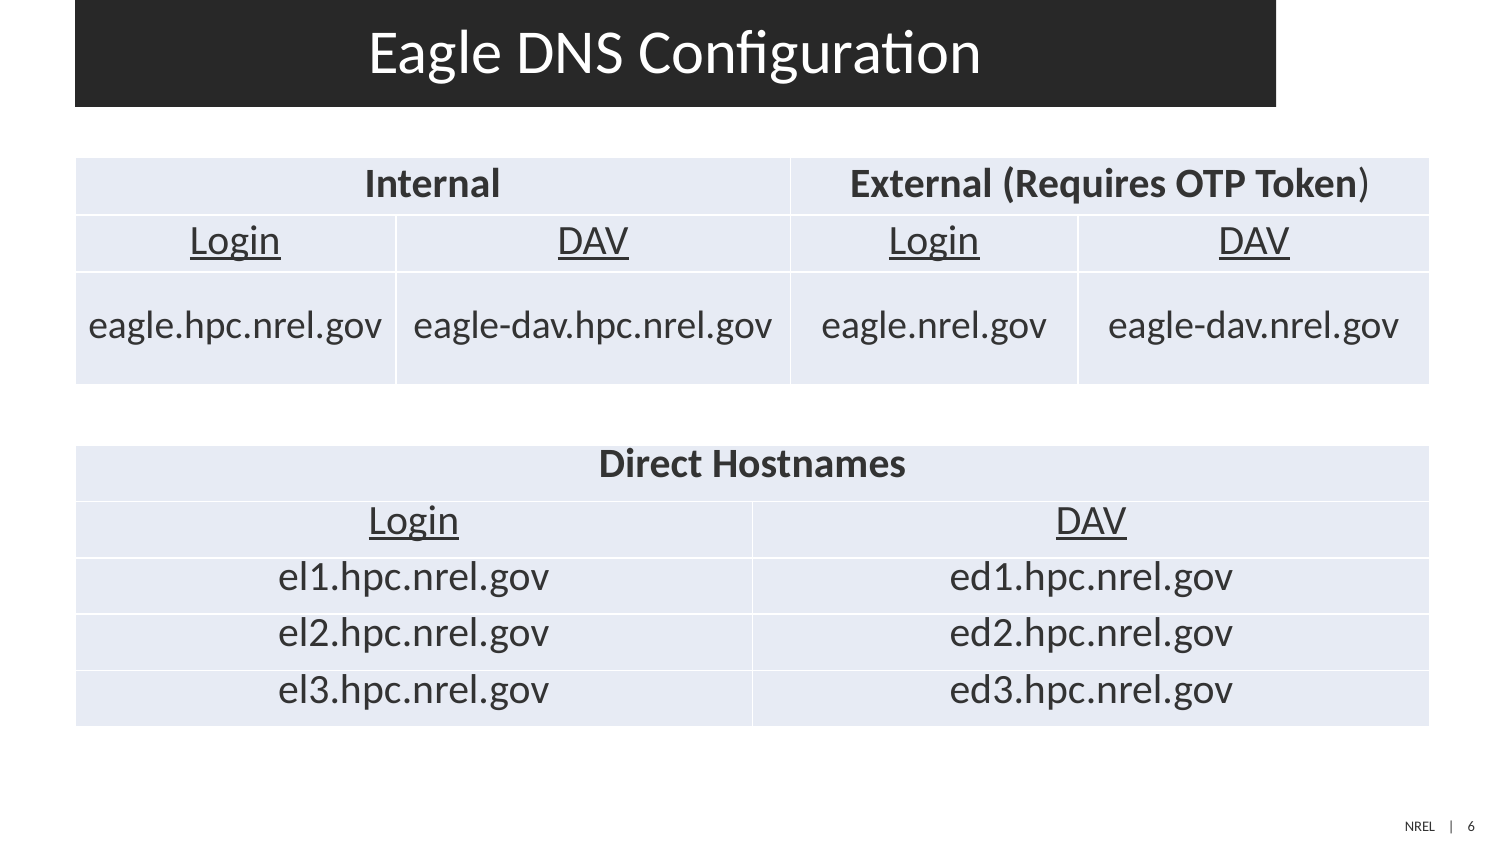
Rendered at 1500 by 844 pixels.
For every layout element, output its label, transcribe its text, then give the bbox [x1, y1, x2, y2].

table_cell el3.hpc.nrel.gov [76, 671, 752, 726]
table_header External (Requires OTP Token) [791, 158, 1429, 214]
title Eagle DNS Configuration [75, 0, 1277, 107]
table_cell Login [76, 216, 395, 271]
table_cell DAV [397, 216, 790, 271]
table_cell eagle.nrel.gov [791, 273, 1077, 384]
table_cell DAV [753, 502, 1429, 557]
table_cell el1.hpc.nrel.gov [76, 559, 752, 613]
table_cell eagle.hpc.nrel.gov [76, 273, 395, 384]
table_cell ed2.hpc.nrel.gov [753, 615, 1429, 670]
table_cell eagle-dav.hpc.nrel.gov [397, 273, 790, 384]
table_cell el2.hpc.nrel.gov [76, 615, 752, 670]
table_cell eagle-dav.nrel.gov [1079, 273, 1429, 384]
table_cell Login [76, 502, 752, 557]
table_cell ed3.hpc.nrel.gov [753, 671, 1429, 726]
table_cell DAV [1079, 216, 1429, 271]
table_cell Login [791, 216, 1077, 271]
table_cell ed1.hpc.nrel.gov [753, 559, 1429, 613]
table_header Direct Hostnames [76, 446, 1429, 501]
table_header Internal [76, 158, 790, 214]
